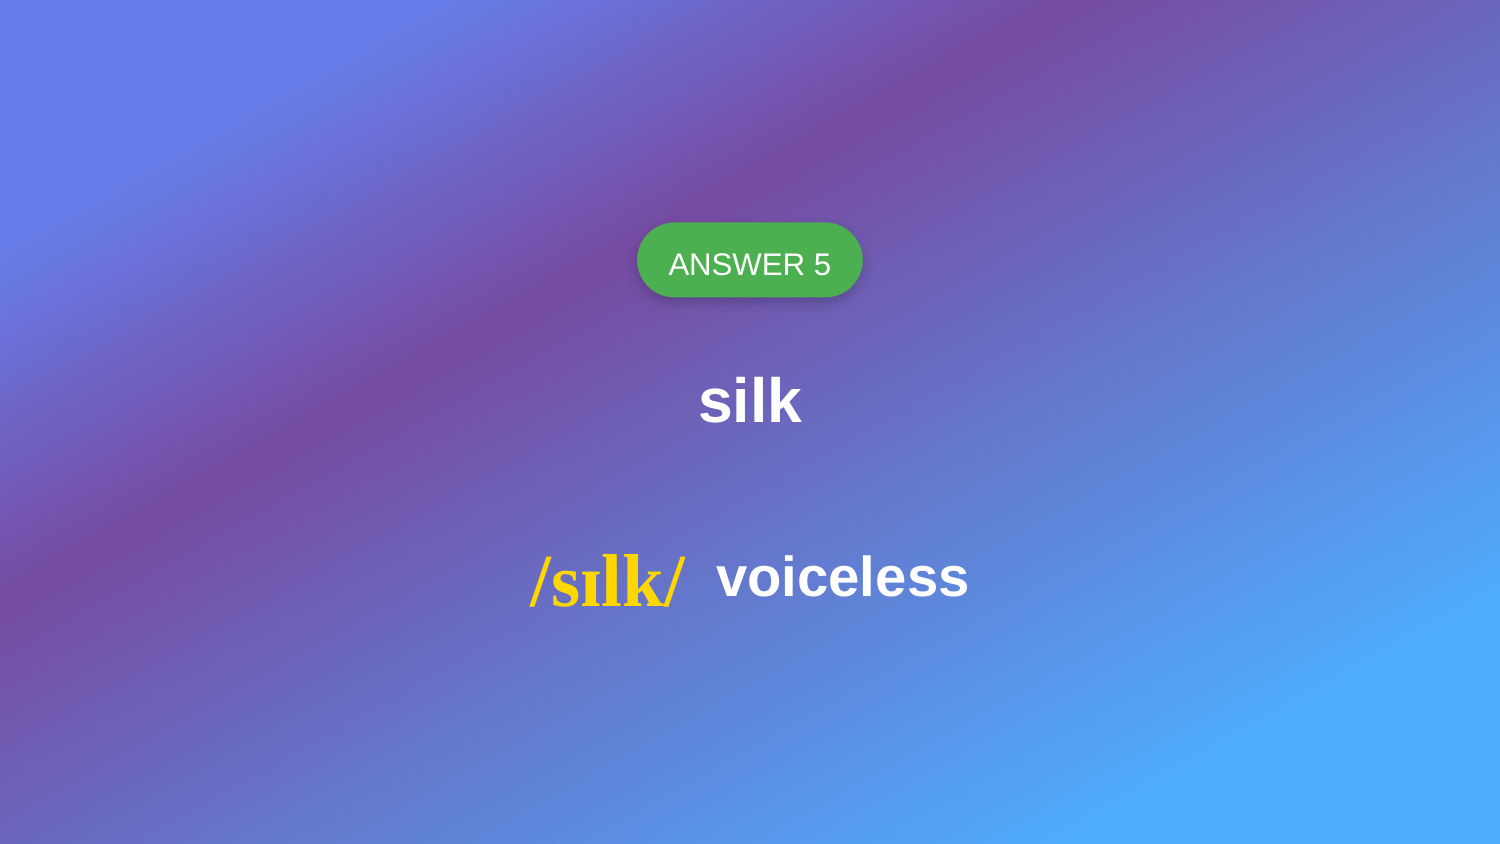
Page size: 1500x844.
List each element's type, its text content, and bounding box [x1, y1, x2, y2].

text_box /sɪlk/ [528, 516, 687, 622]
picture [0, 0, 1500, 844]
text_box voiceless [713, 529, 973, 609]
text_box ANSWER 5 [666, 238, 834, 282]
text_box [637, 222, 863, 298]
text_box silk [696, 347, 804, 435]
